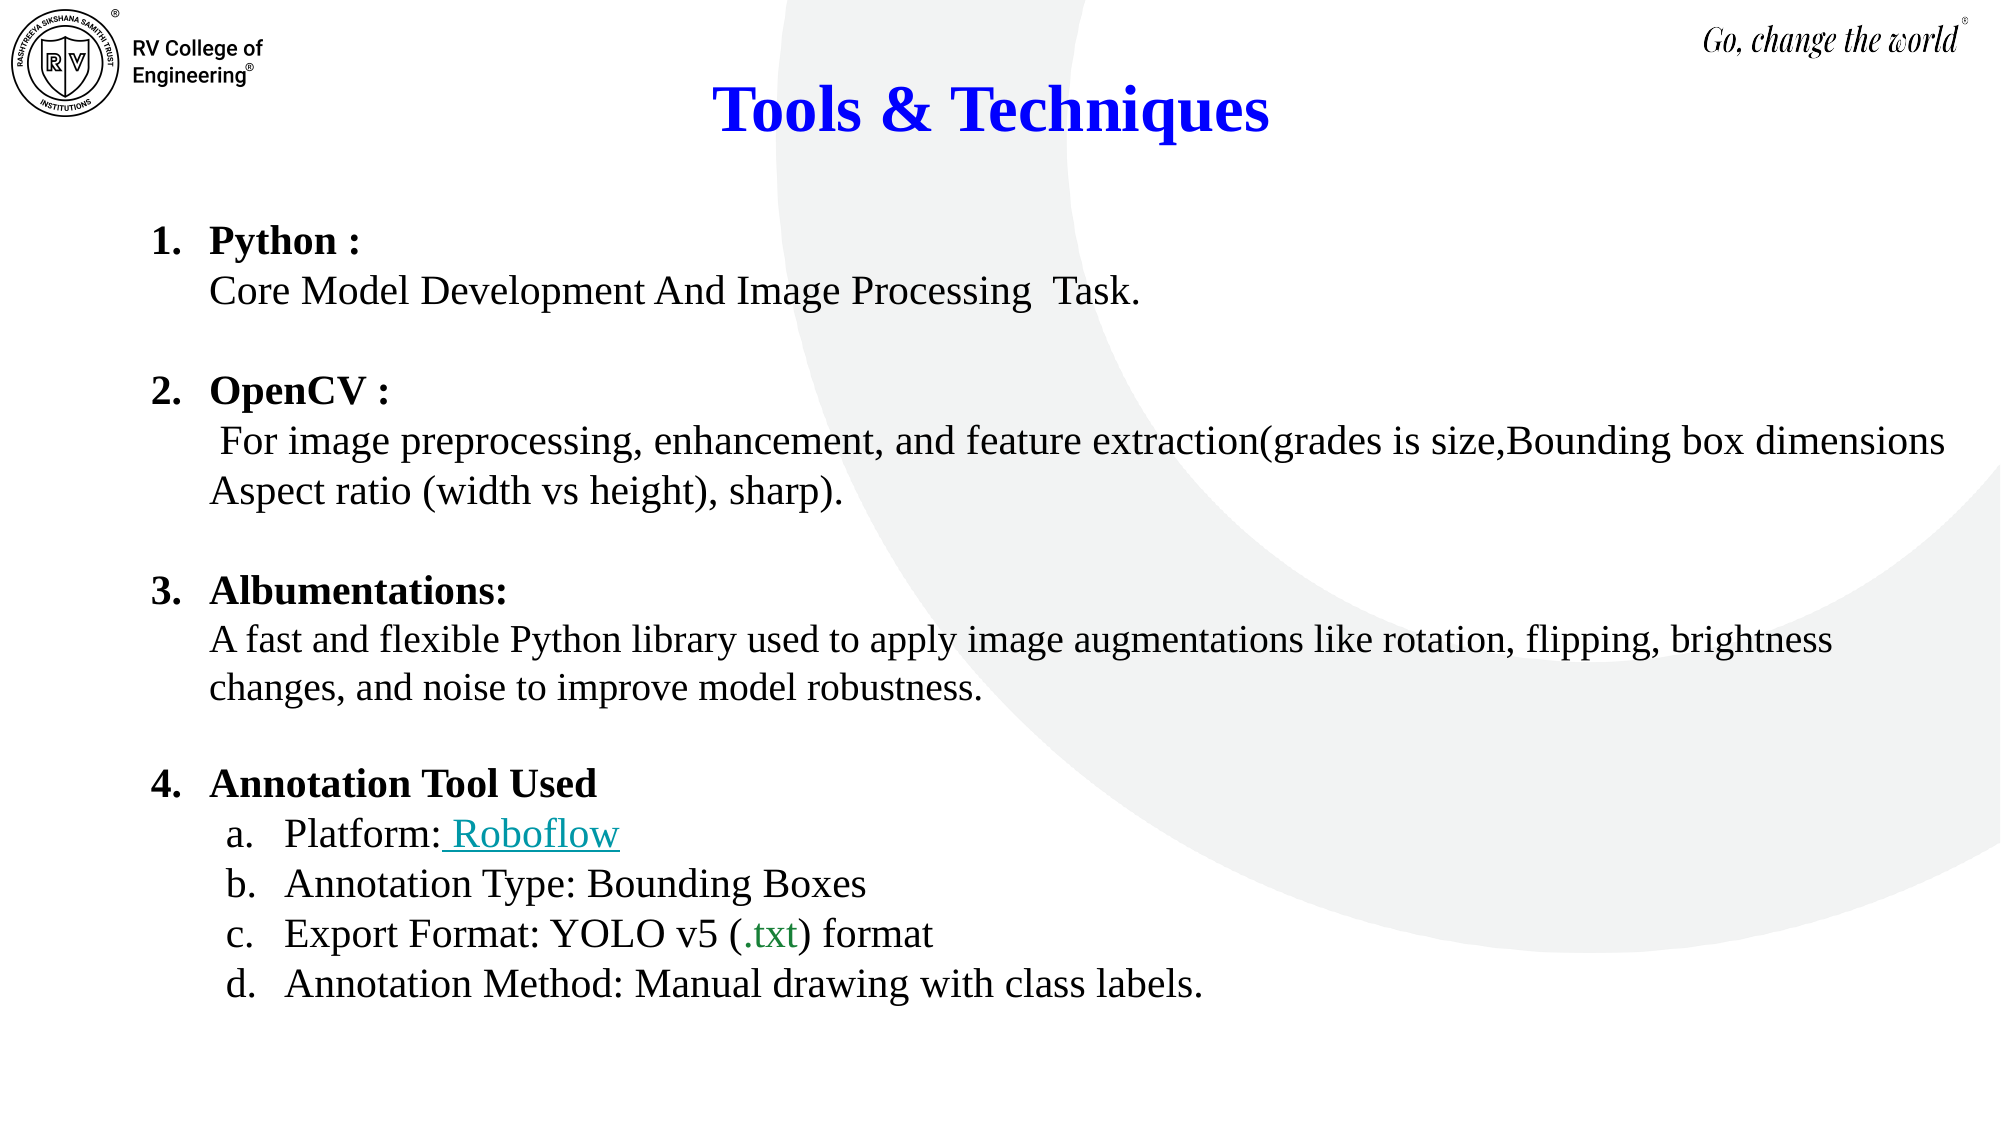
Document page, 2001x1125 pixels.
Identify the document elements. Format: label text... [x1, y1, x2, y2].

picture [0, 0, 2001, 1125]
title Tools & Techniques [505, 57, 1495, 160]
list Python : Core Model Development And Image Processing Task. OpenCV : For image preprocessing, enhancement, and feature extraction(grades is size,Bounding box dimensions Aspect ratio (width vs height), sharp). Albumentations: A fast and flexible Python library used to apply image augmentations like rotation, flipping, brightness changes, and noise to improve model robustness. Annotation Tool Used Platform: Roboflow Annotation Type: Bounding Boxes Export Format: YOLO v5 (.txt) format Annotation Method: Manual drawing with class labels. [119, 221, 1978, 1098]
